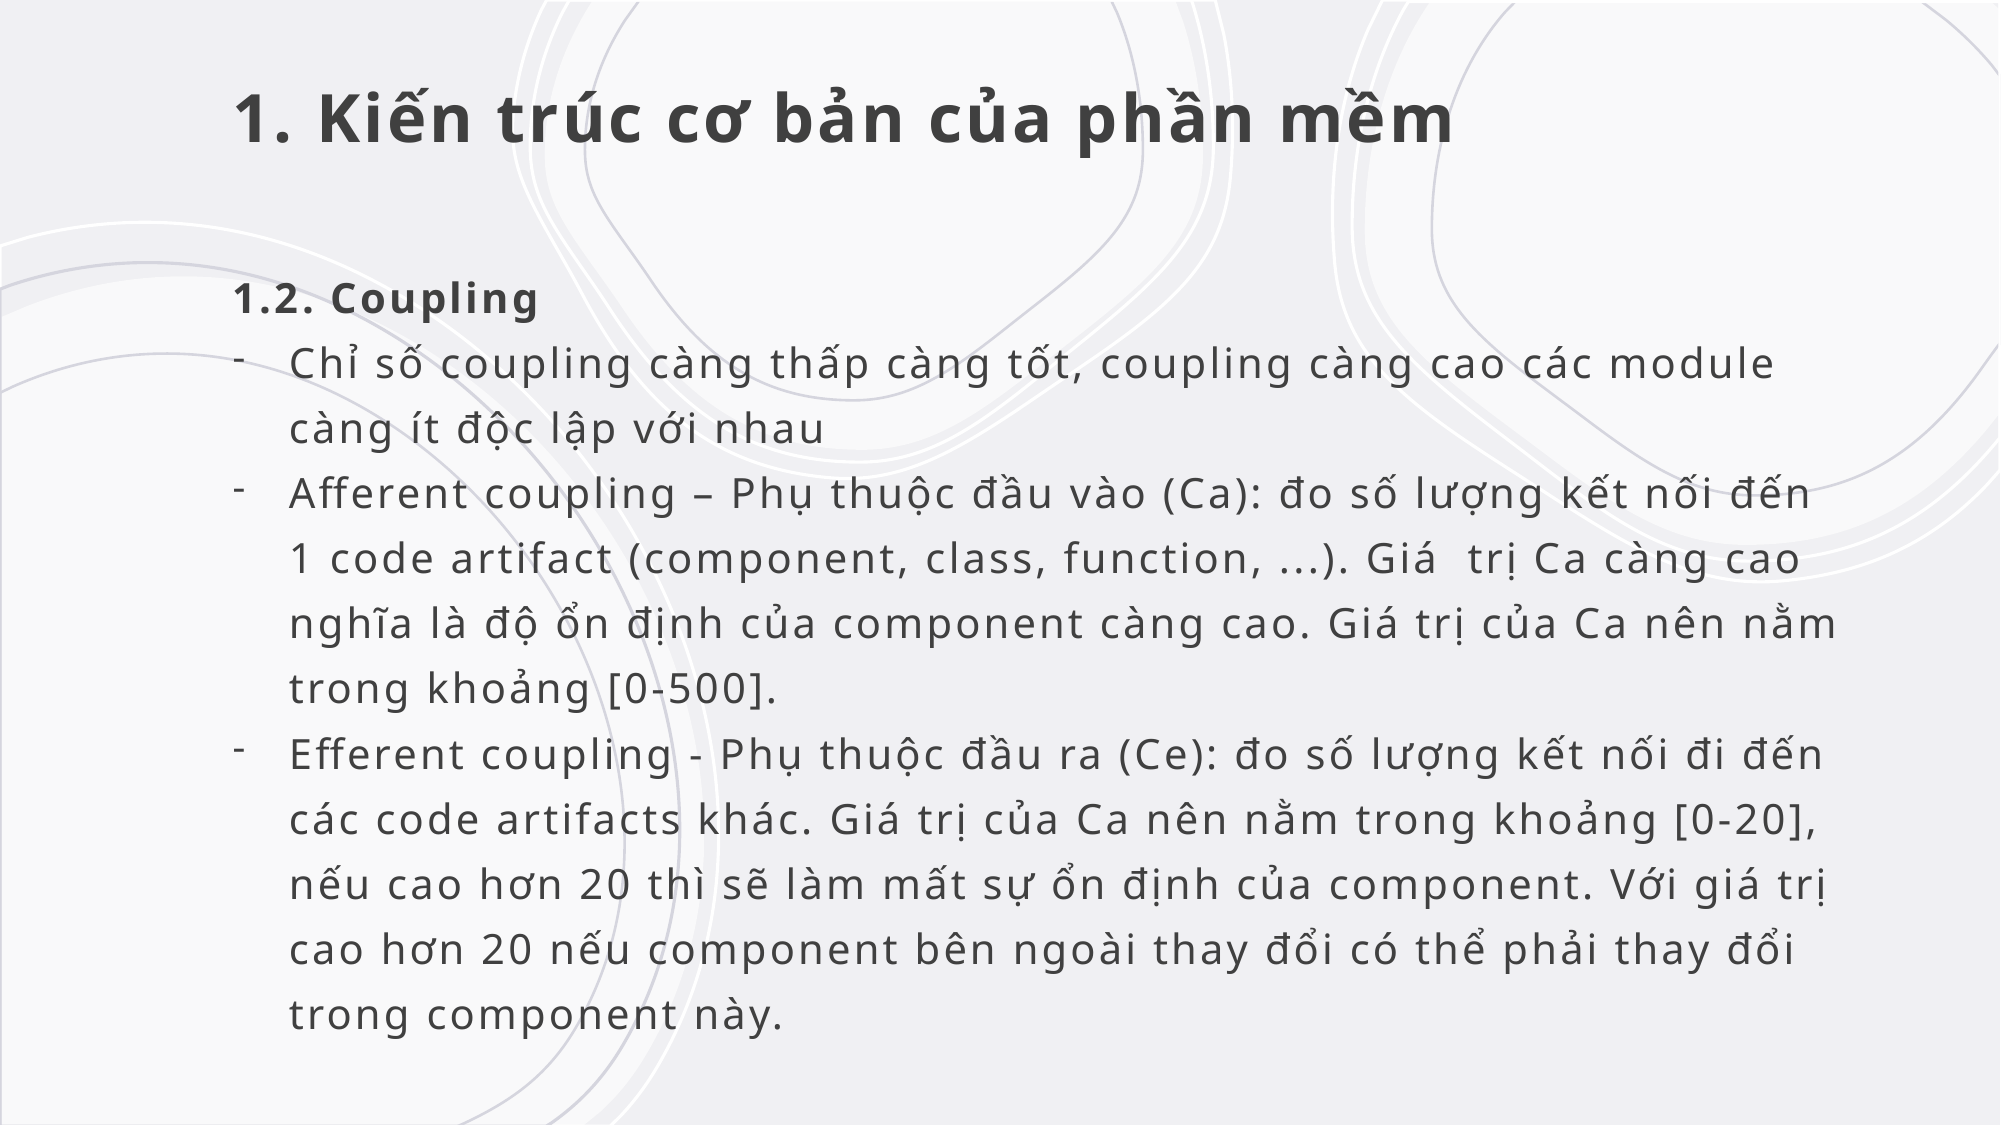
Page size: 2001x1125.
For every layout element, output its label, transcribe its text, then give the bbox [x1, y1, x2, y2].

title 1. Kiến trúc cơ bản của phần mềm [214, 46, 1654, 171]
text_box 1.2. Coupling Chỉ số coupling càng thấp càng tốt, coupling càng cao các module càng ít độc lập với nhau Afferent coupling – Phụ thuộc đầu vào (Ca): đo số lượng kết nối đến 1 code artifact (component, class, function, ...). Giá trị Ca càng cao nghĩa là độ ổn định của component càng cao. Giá trị của Ca nên nằm trong khoảng [0-500]. Efferent coupling - Phụ thuộc đầu ra (Ce): đo số lượng kết nối đi đến các code artifacts khác. Giá trị của Ca nên nằm trong khoảng [0-20], nếu cao hơn 20 thì sẽ làm mất sự ổn định của component. Với giá trị cao hơn 20 nếu component bên ngoài thay đổi có thể phải thay đổi trong component này. [214, 238, 1863, 1079]
